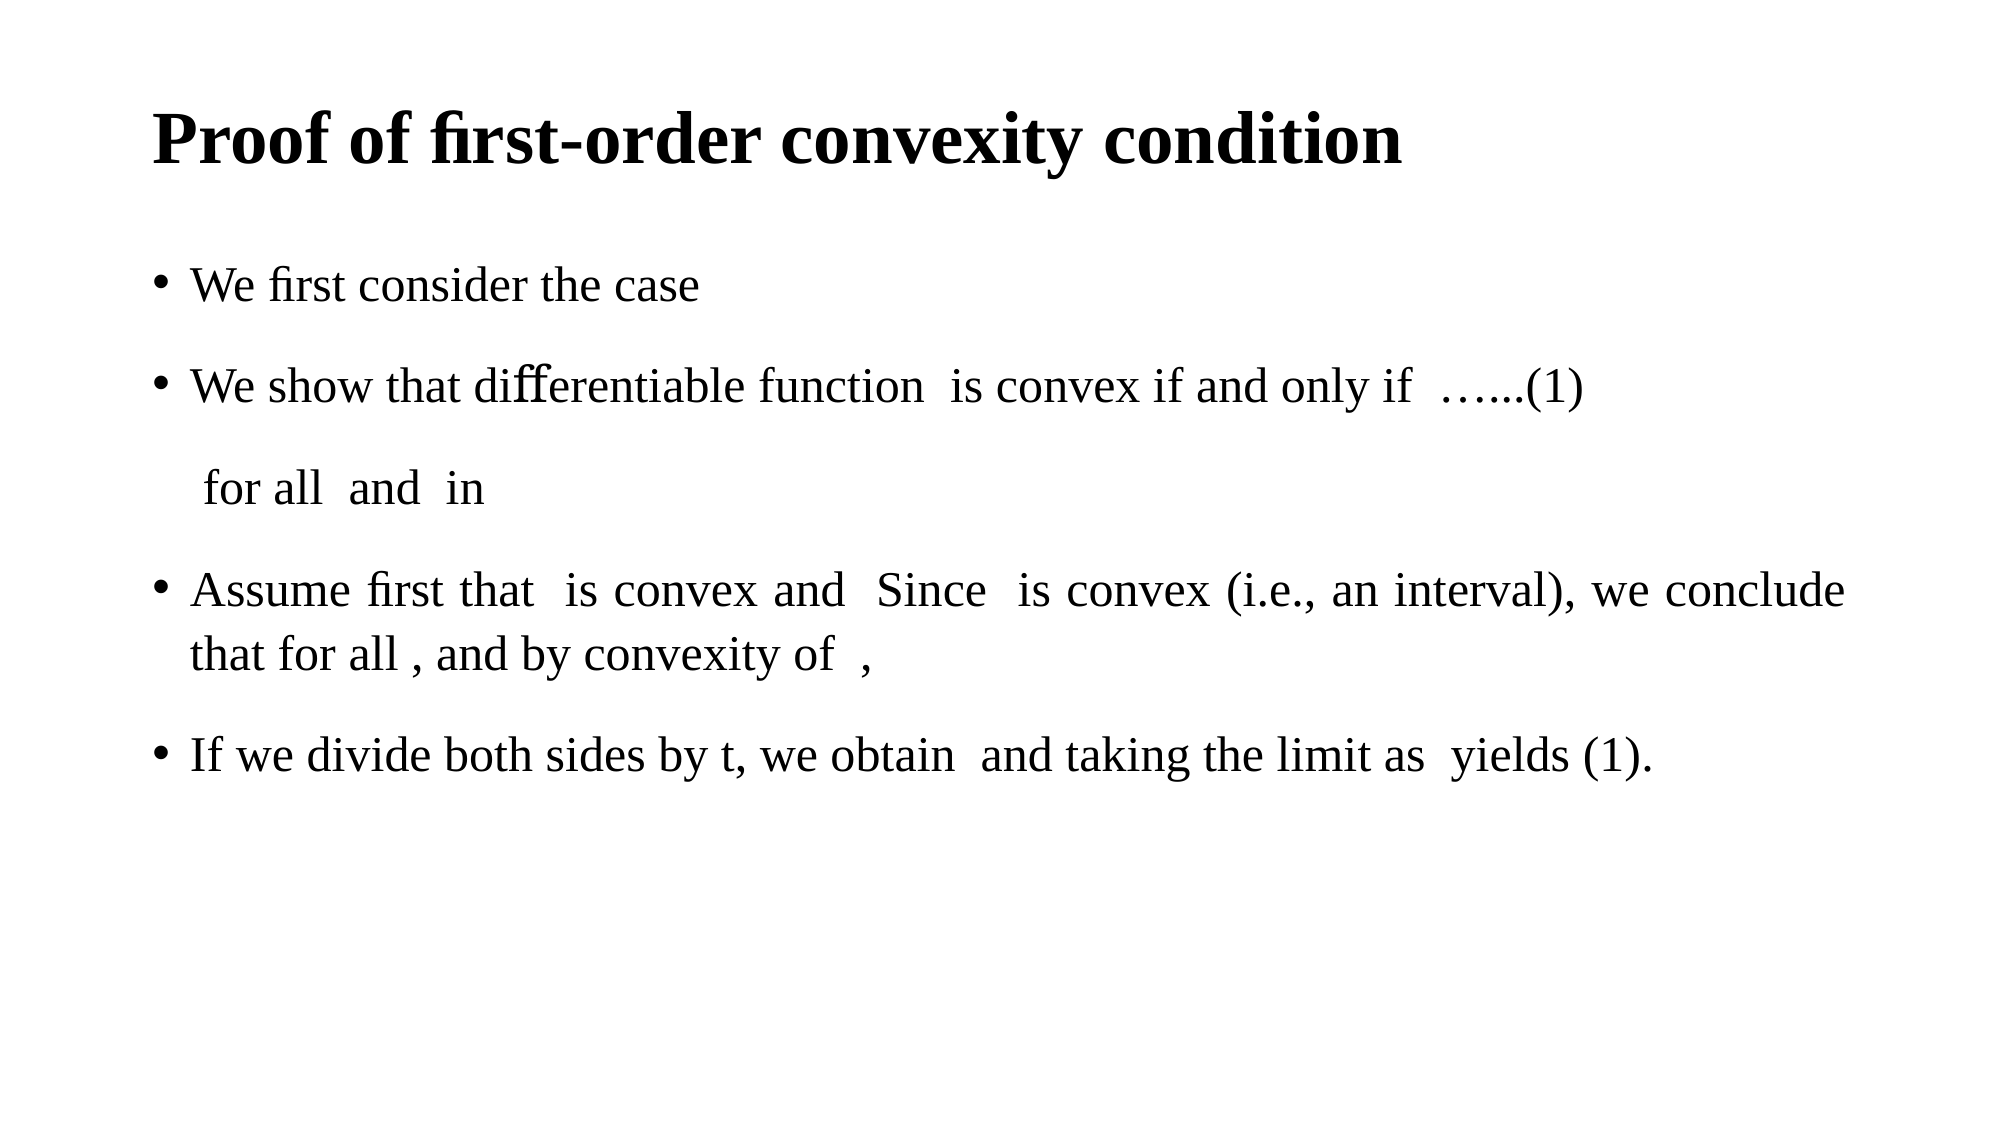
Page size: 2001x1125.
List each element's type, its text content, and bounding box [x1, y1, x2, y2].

title Proof of ﬁrst-order convexity condition [137, 59, 1863, 218]
